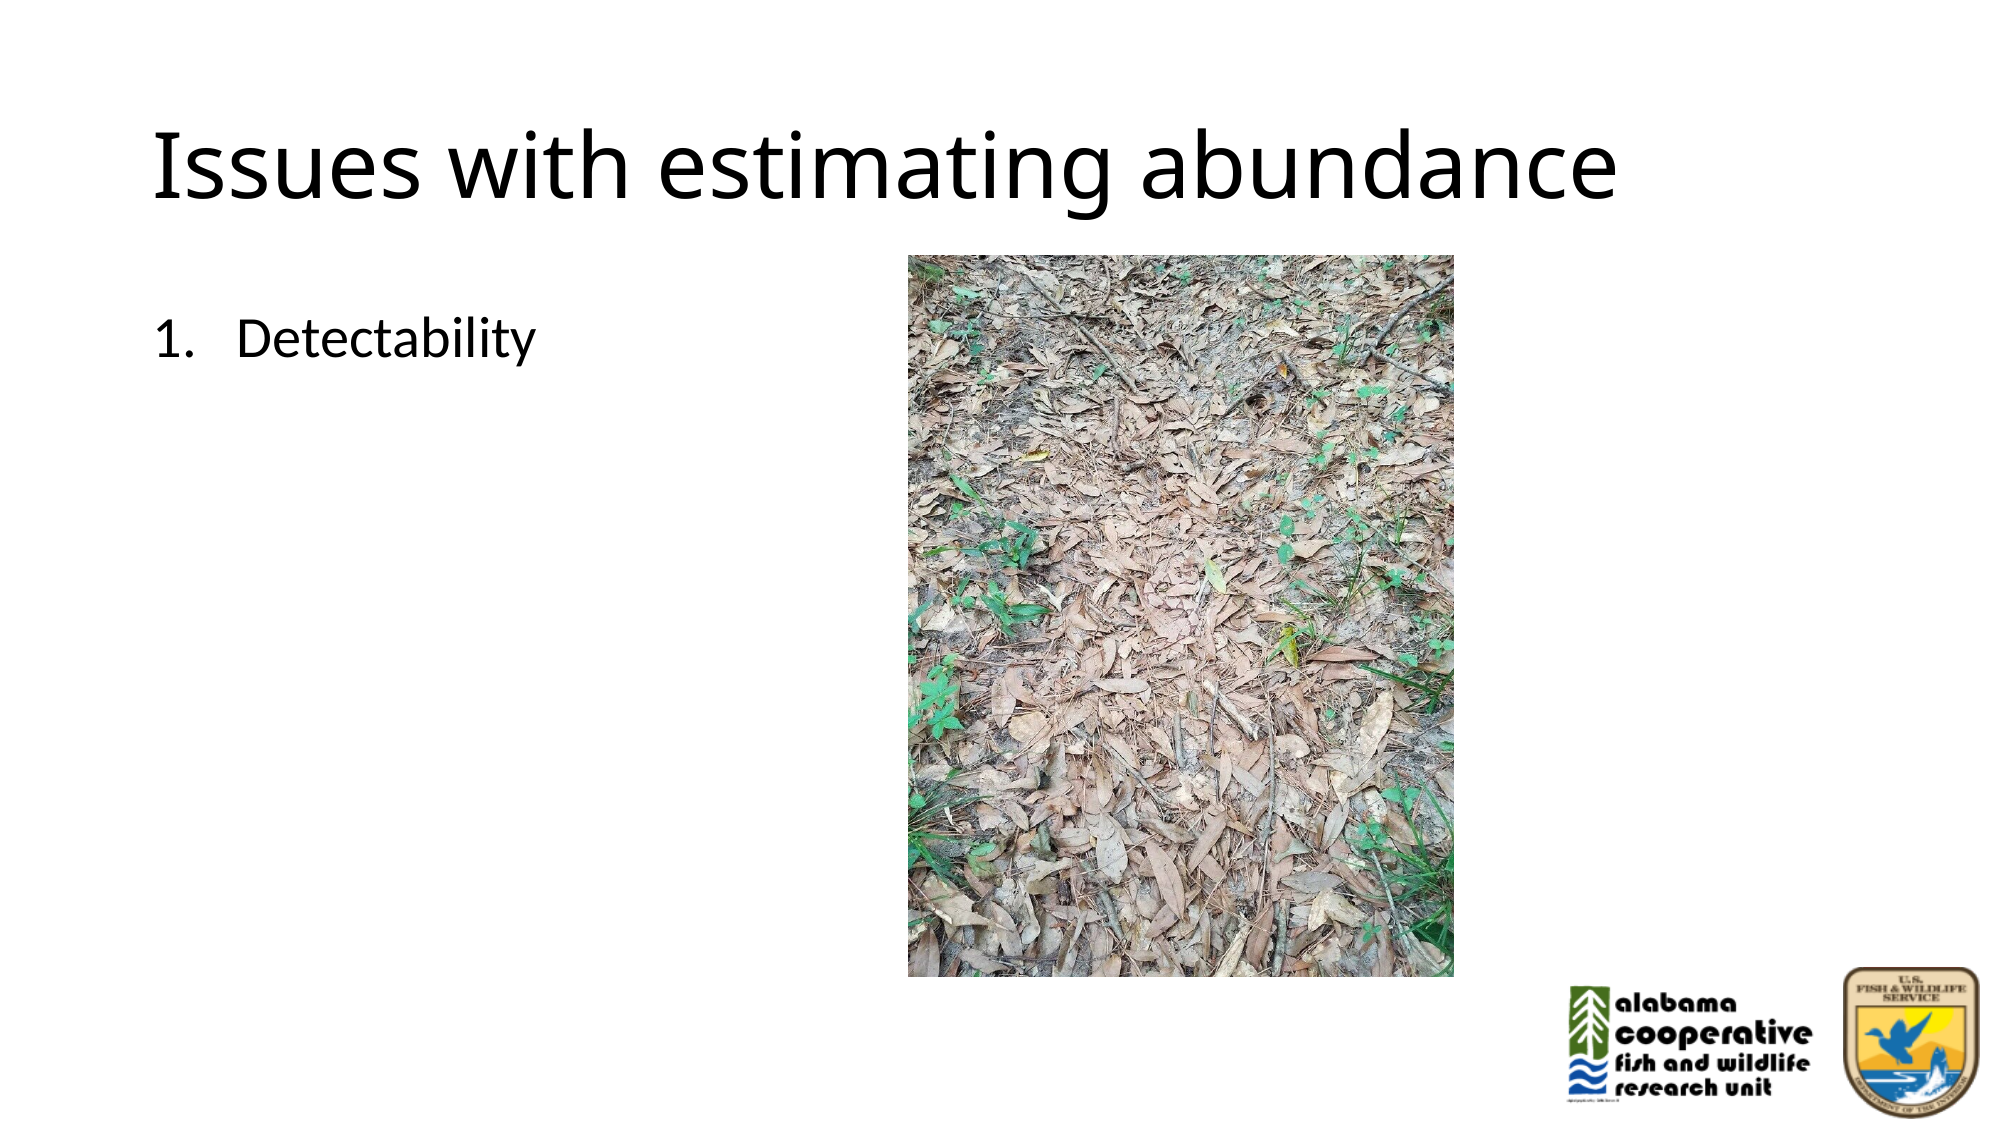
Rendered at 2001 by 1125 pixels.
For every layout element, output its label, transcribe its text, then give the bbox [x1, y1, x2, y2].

list Detectability [137, 299, 1863, 1014]
title Issues with estimating abundance [137, 59, 1863, 278]
picture [908, 255, 1454, 977]
picture [1551, 1014, 1834, 1119]
picture [1842, 966, 1980, 1119]
